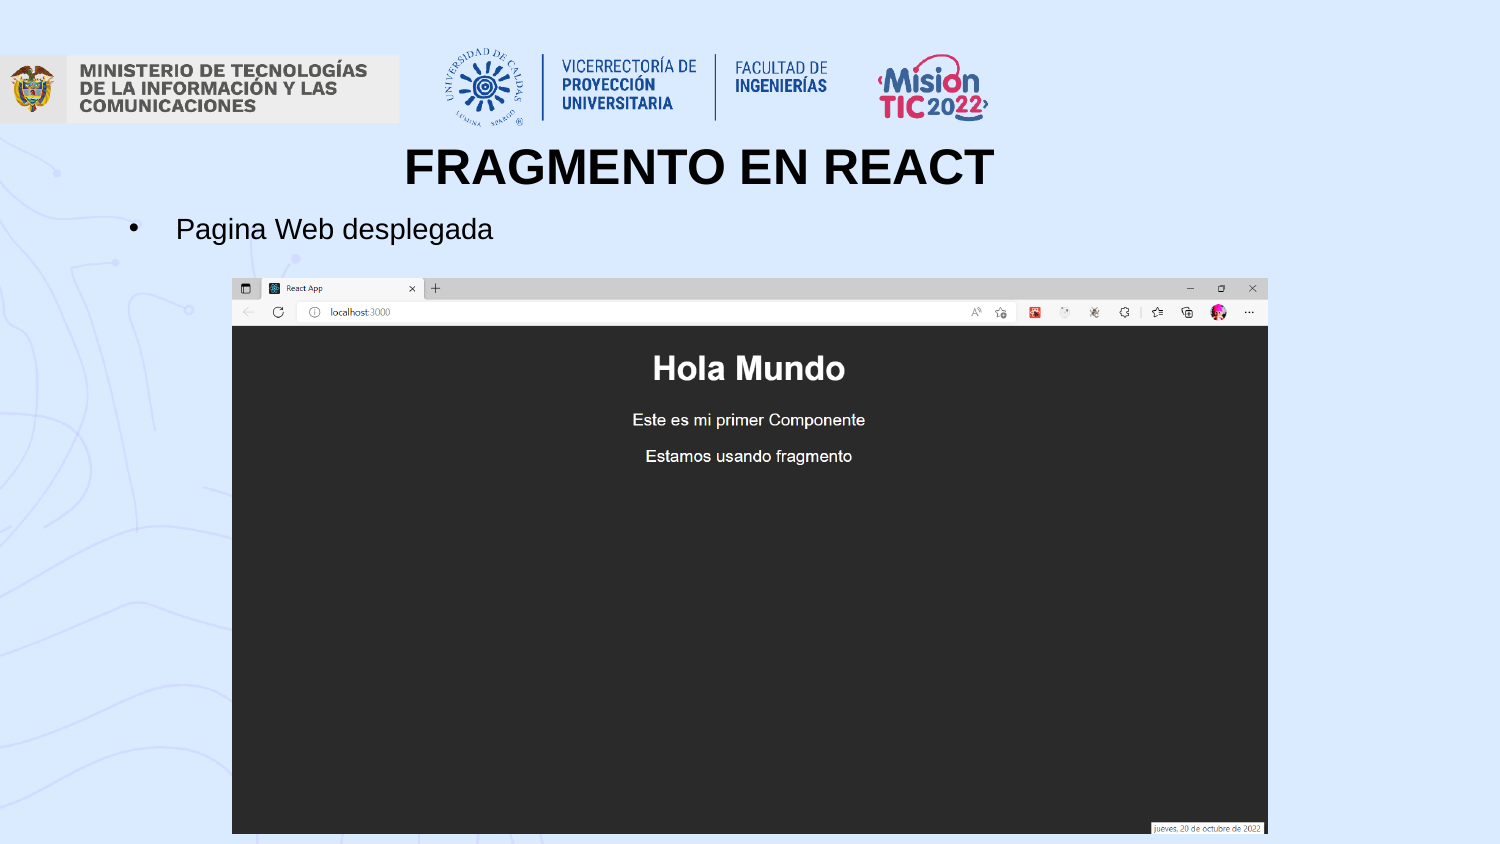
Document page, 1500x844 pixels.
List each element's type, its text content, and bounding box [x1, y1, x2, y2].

text_box FRAGMENTO EN REACT [198, 127, 1202, 202]
text_box Pagina Web desplegada [114, 202, 1358, 253]
picture [0, 0, 1500, 844]
